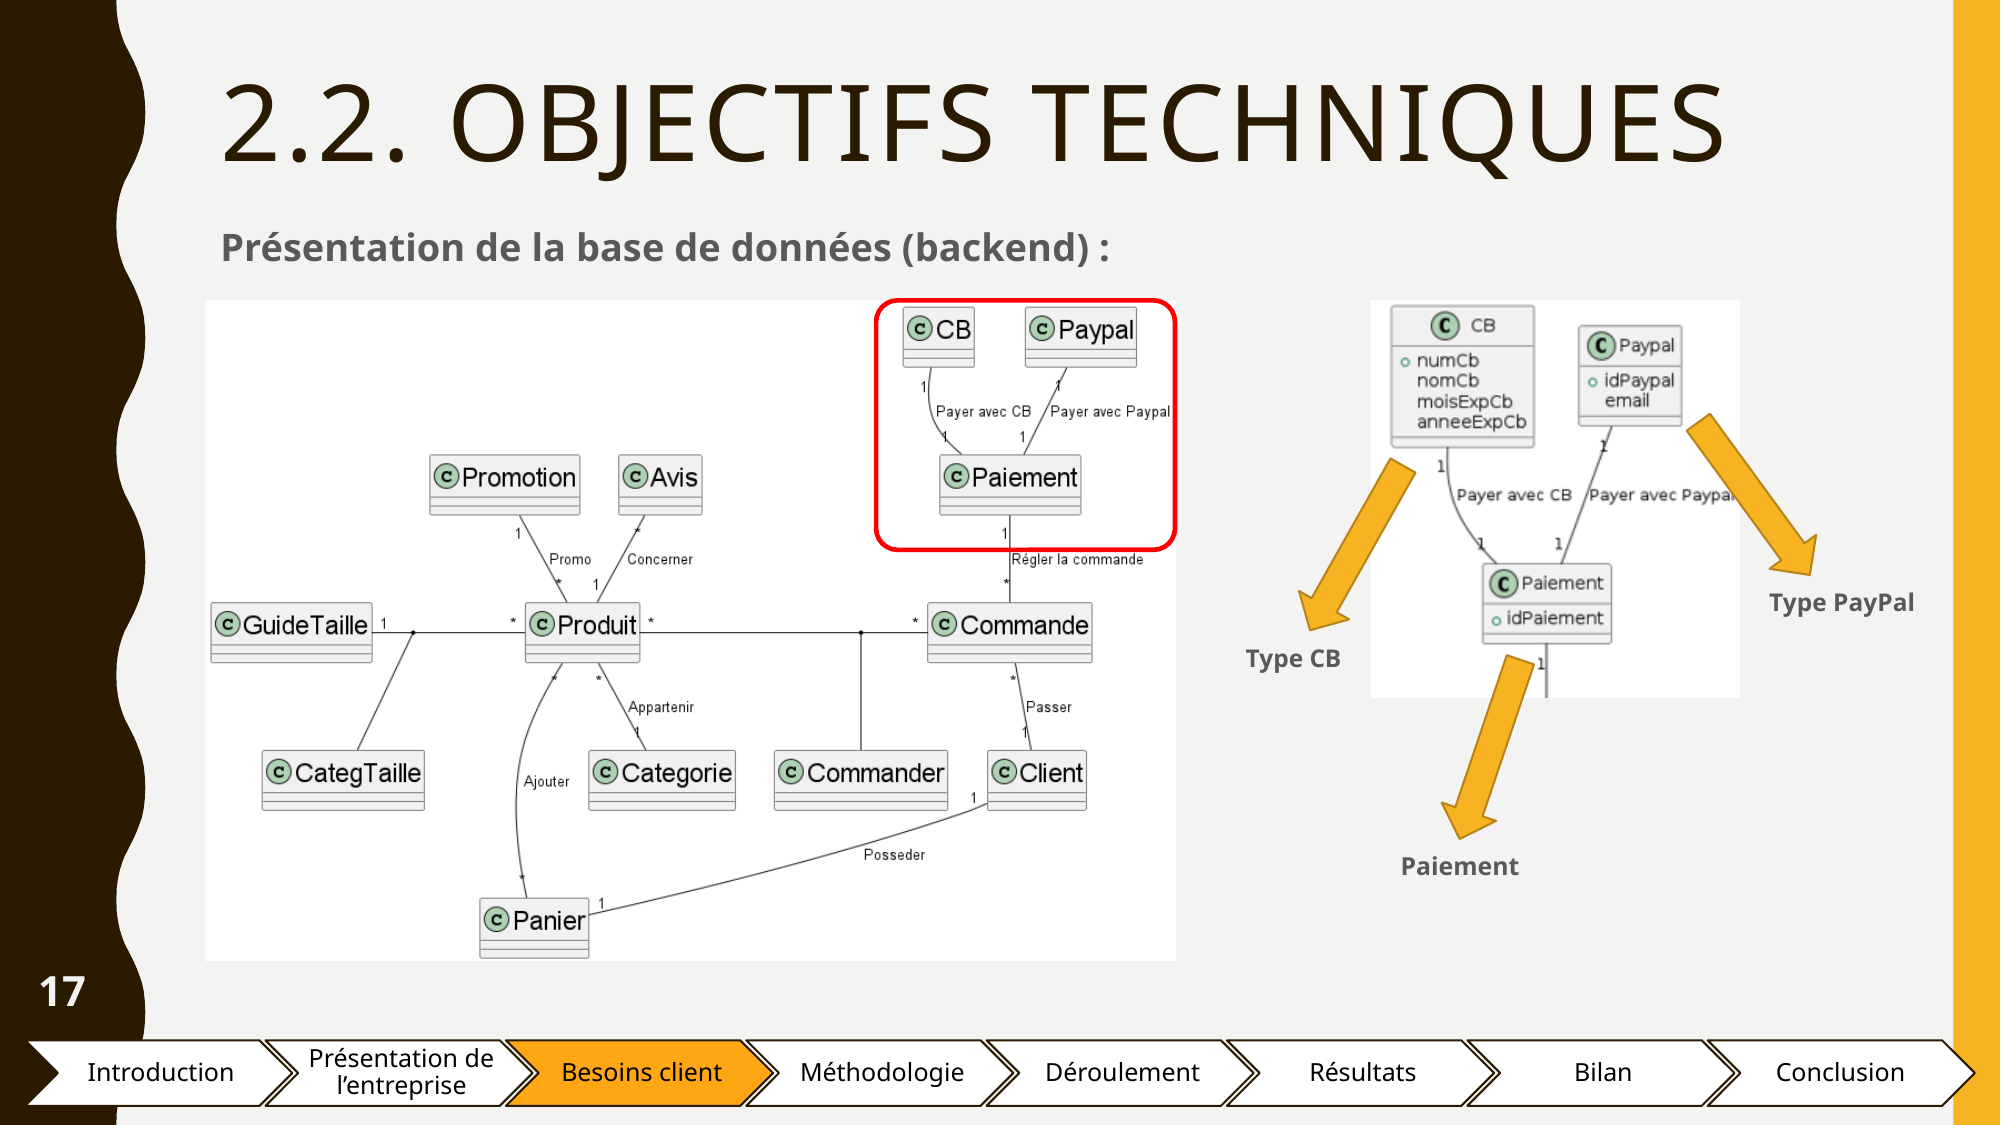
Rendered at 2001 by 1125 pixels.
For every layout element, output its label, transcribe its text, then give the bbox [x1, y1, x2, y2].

title 2.2. Objectifs techniques [205, 62, 1875, 196]
text_box [1741, 454, 1818, 576]
text_box [1298, 492, 1370, 632]
slide_number 17 [12, 961, 113, 1027]
text_box Type CB [1212, 632, 1357, 681]
text_box Présentation de la base de données (backend) : [205, 211, 1875, 278]
picture [1370, 300, 1741, 698]
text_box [24, 1040, 1975, 1106]
picture [205, 300, 1176, 961]
text_box Type PayPal [1754, 576, 1936, 624]
text_box Paiement [1364, 840, 1557, 888]
text_box [1440, 698, 1524, 840]
